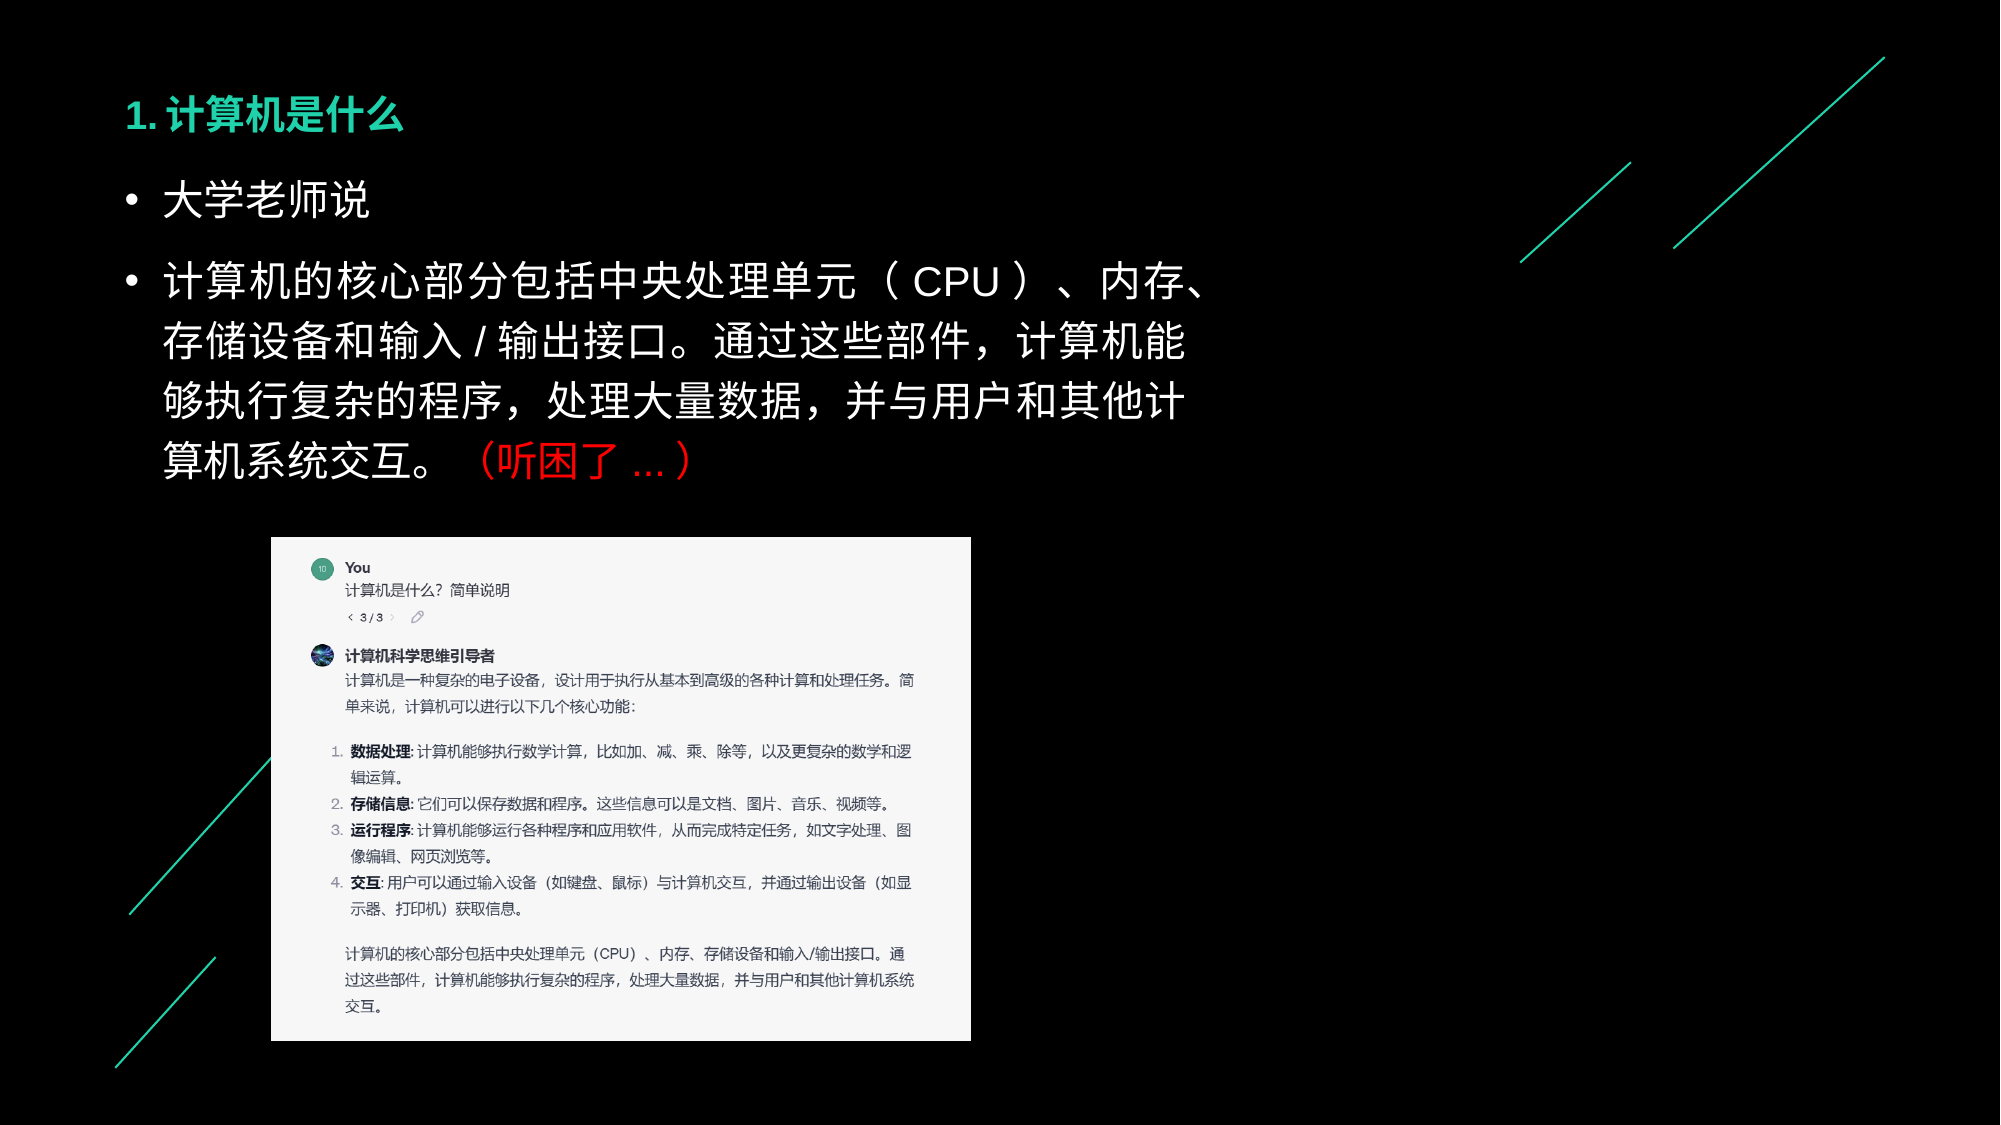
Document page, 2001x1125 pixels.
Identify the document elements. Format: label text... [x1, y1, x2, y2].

title 1.计算机是什么 [109, 72, 1891, 146]
picture [271, 537, 972, 1041]
list 大学老师说 计算机的核心部分包括中央处理单元（CPU）、内存、存储设备和输入/输出接口。通过这些部件，计算机能够执行复杂的程序，处理大量数据，并与用户和其他计算机系统交互。（听困了...） [109, 156, 1202, 1041]
